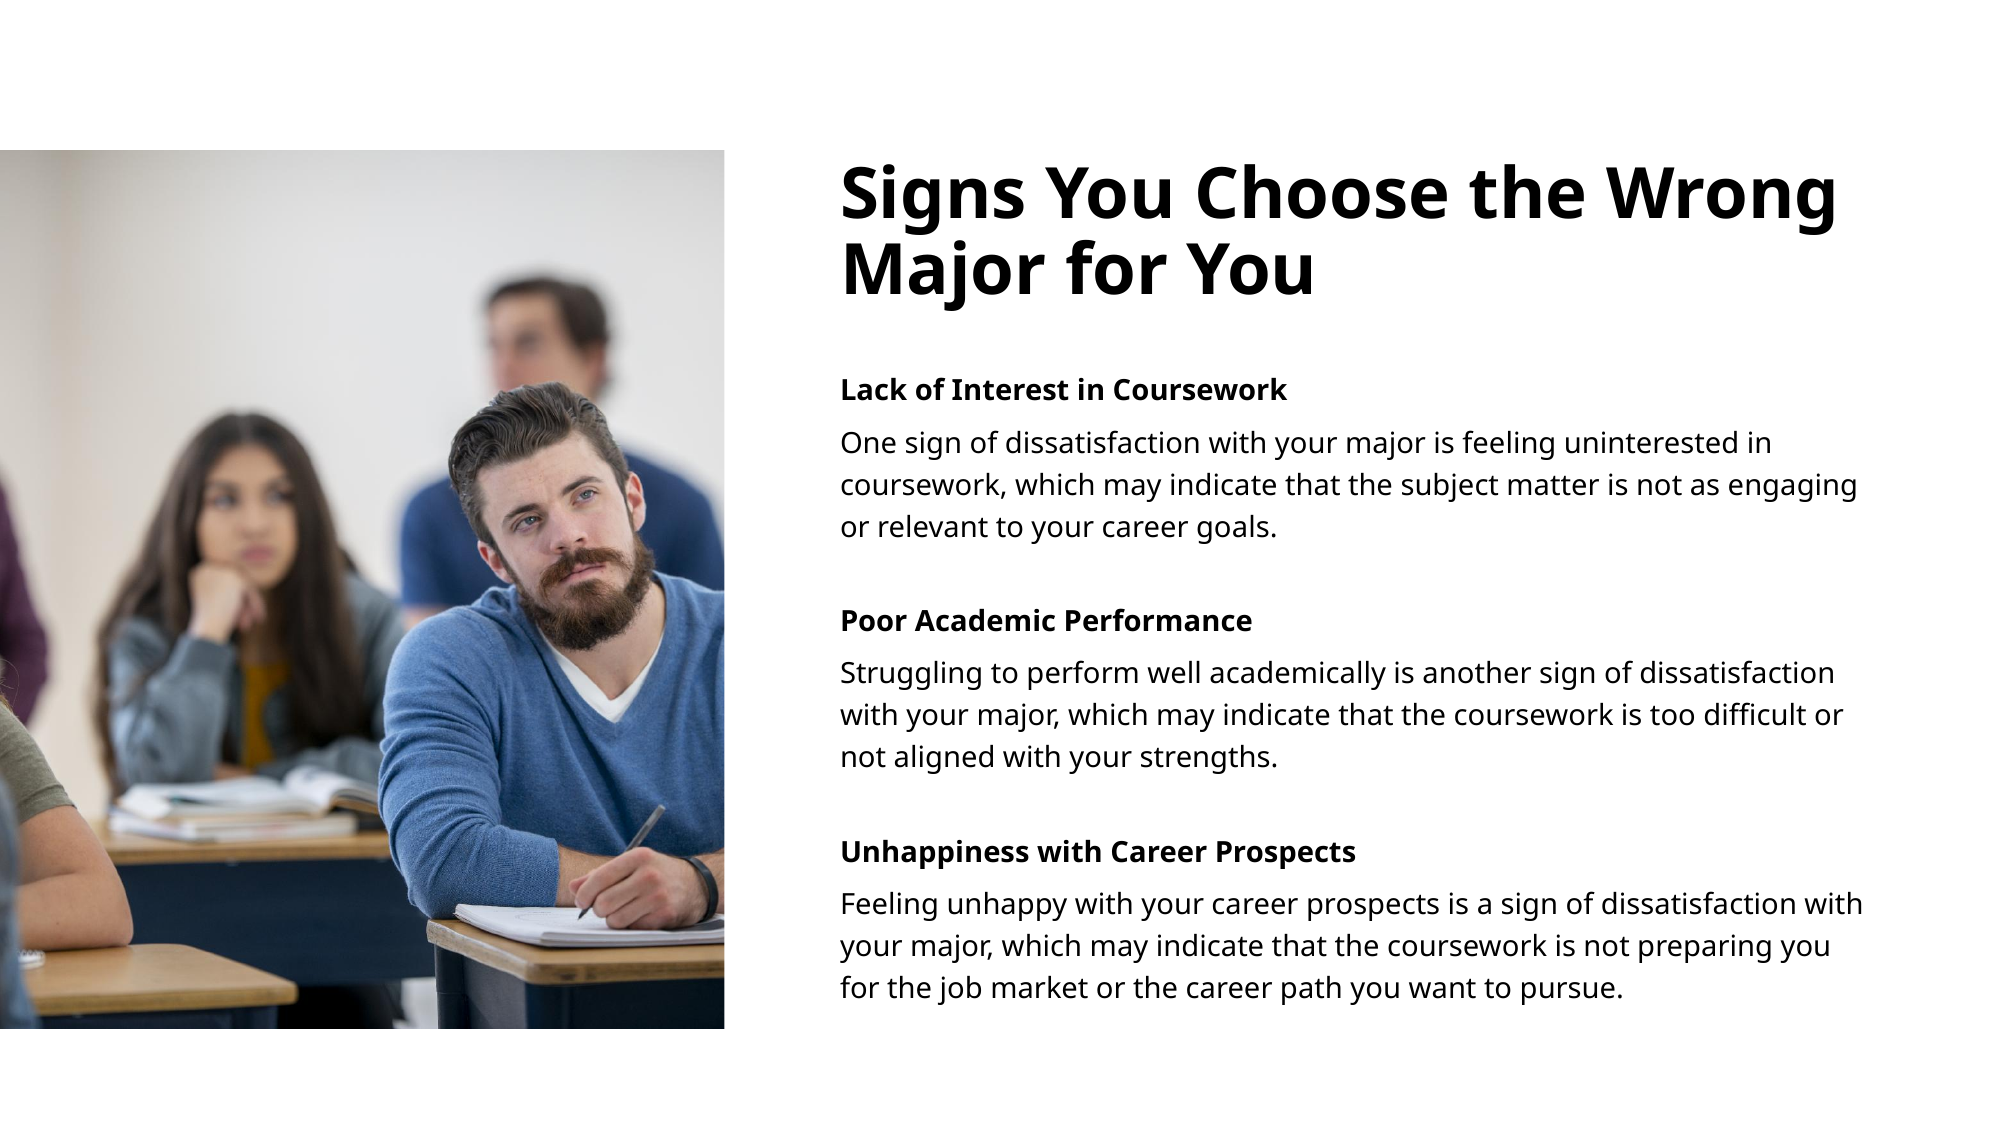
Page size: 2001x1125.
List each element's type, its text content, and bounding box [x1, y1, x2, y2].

list Lack of Interest in Coursework One sign of dissatisfaction with your major is feeling uninterested in coursework, which may indicate that the subject matter is not as engaging or relevant to your career goals. Poor Academic Performance Struggling to perform well academically is another sign of dissatisfaction with your major, which may indicate that the coursework is too difficult or not aligned with your strengths. Unhappiness with Career Prospects Feeling unhappy with your career prospects is a sign of dissatisfaction with your major, which may indicate that the coursework is not preparing you for the job market or the career path you want to pursue. [825, 356, 1892, 1034]
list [0, 149, 725, 1029]
title Signs You Choose the Wrong Major for You [825, 149, 1892, 330]
